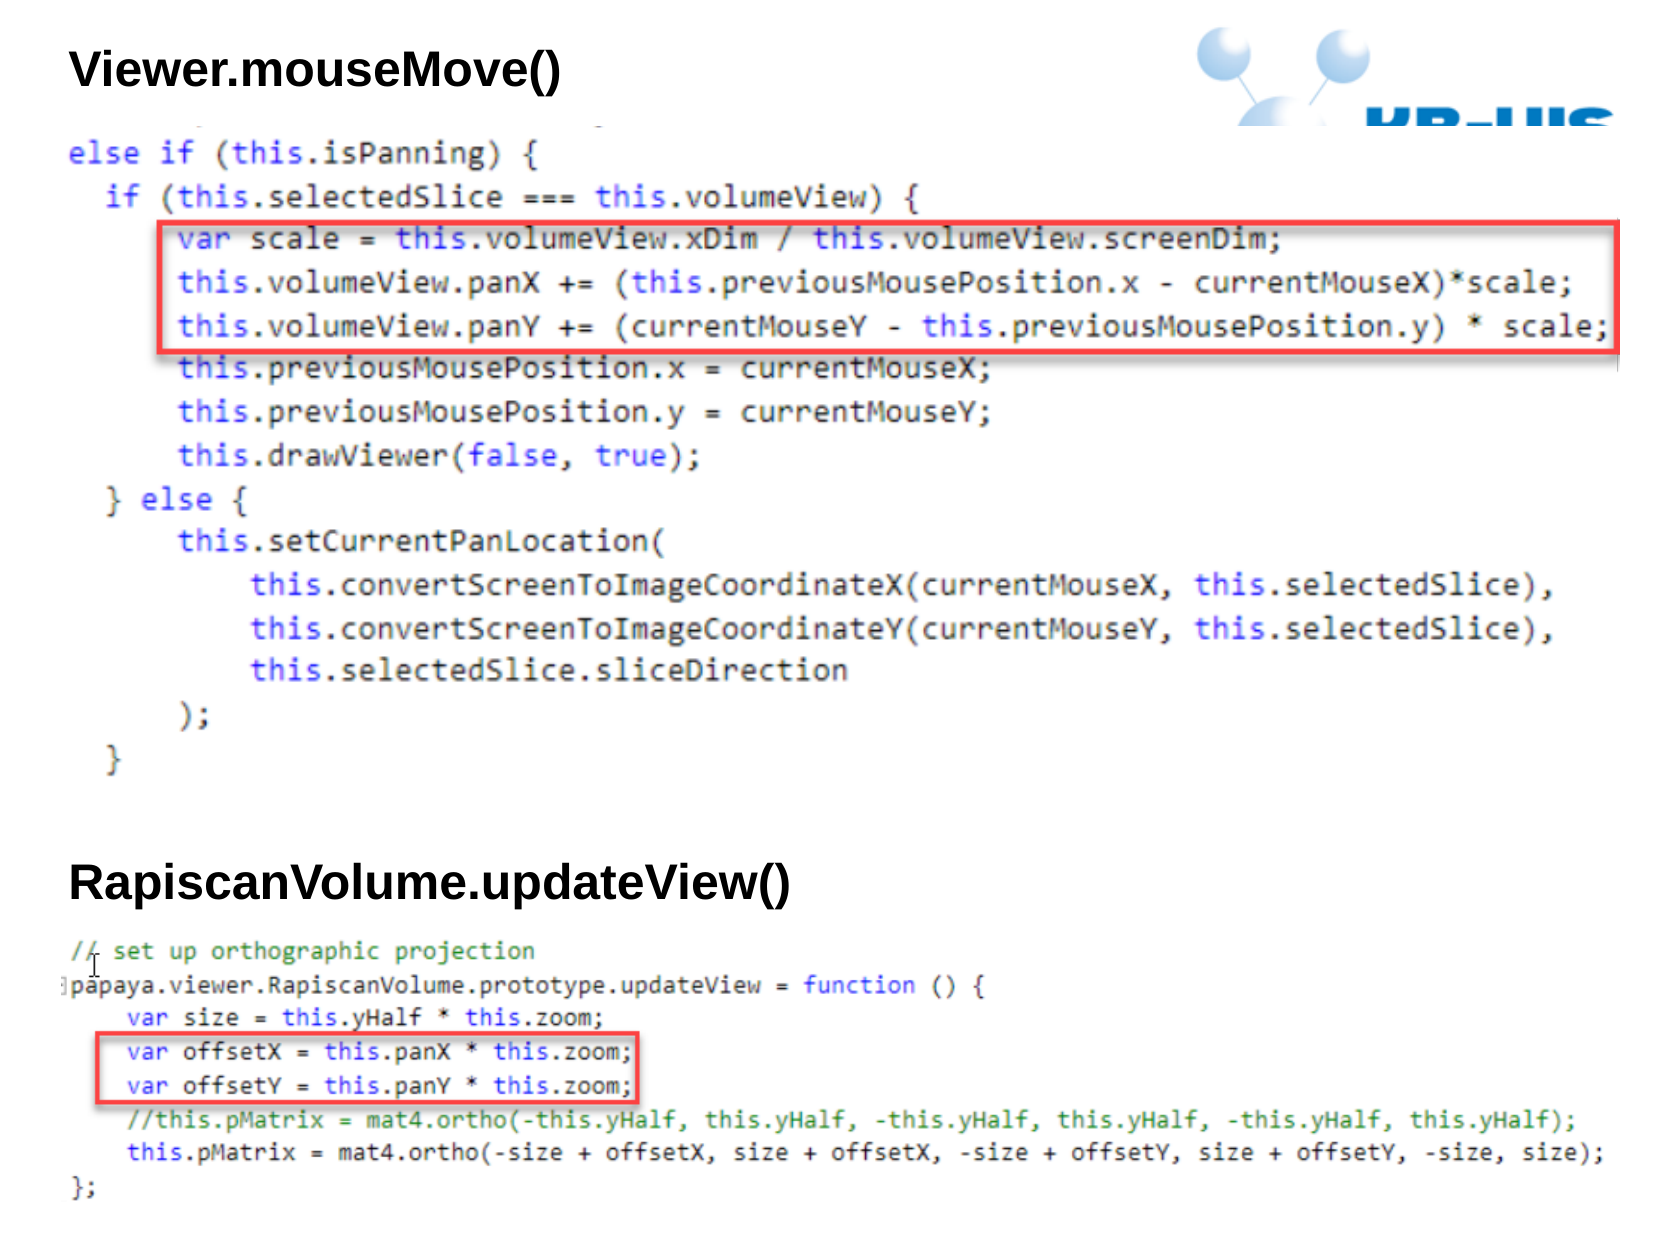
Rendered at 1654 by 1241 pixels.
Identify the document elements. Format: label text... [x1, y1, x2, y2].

list Viewer.mouseMove() [68, 41, 1133, 126]
text_box RapiscanVolume.updateView() [68, 855, 1133, 916]
picture [0, 0, 1654, 1241]
